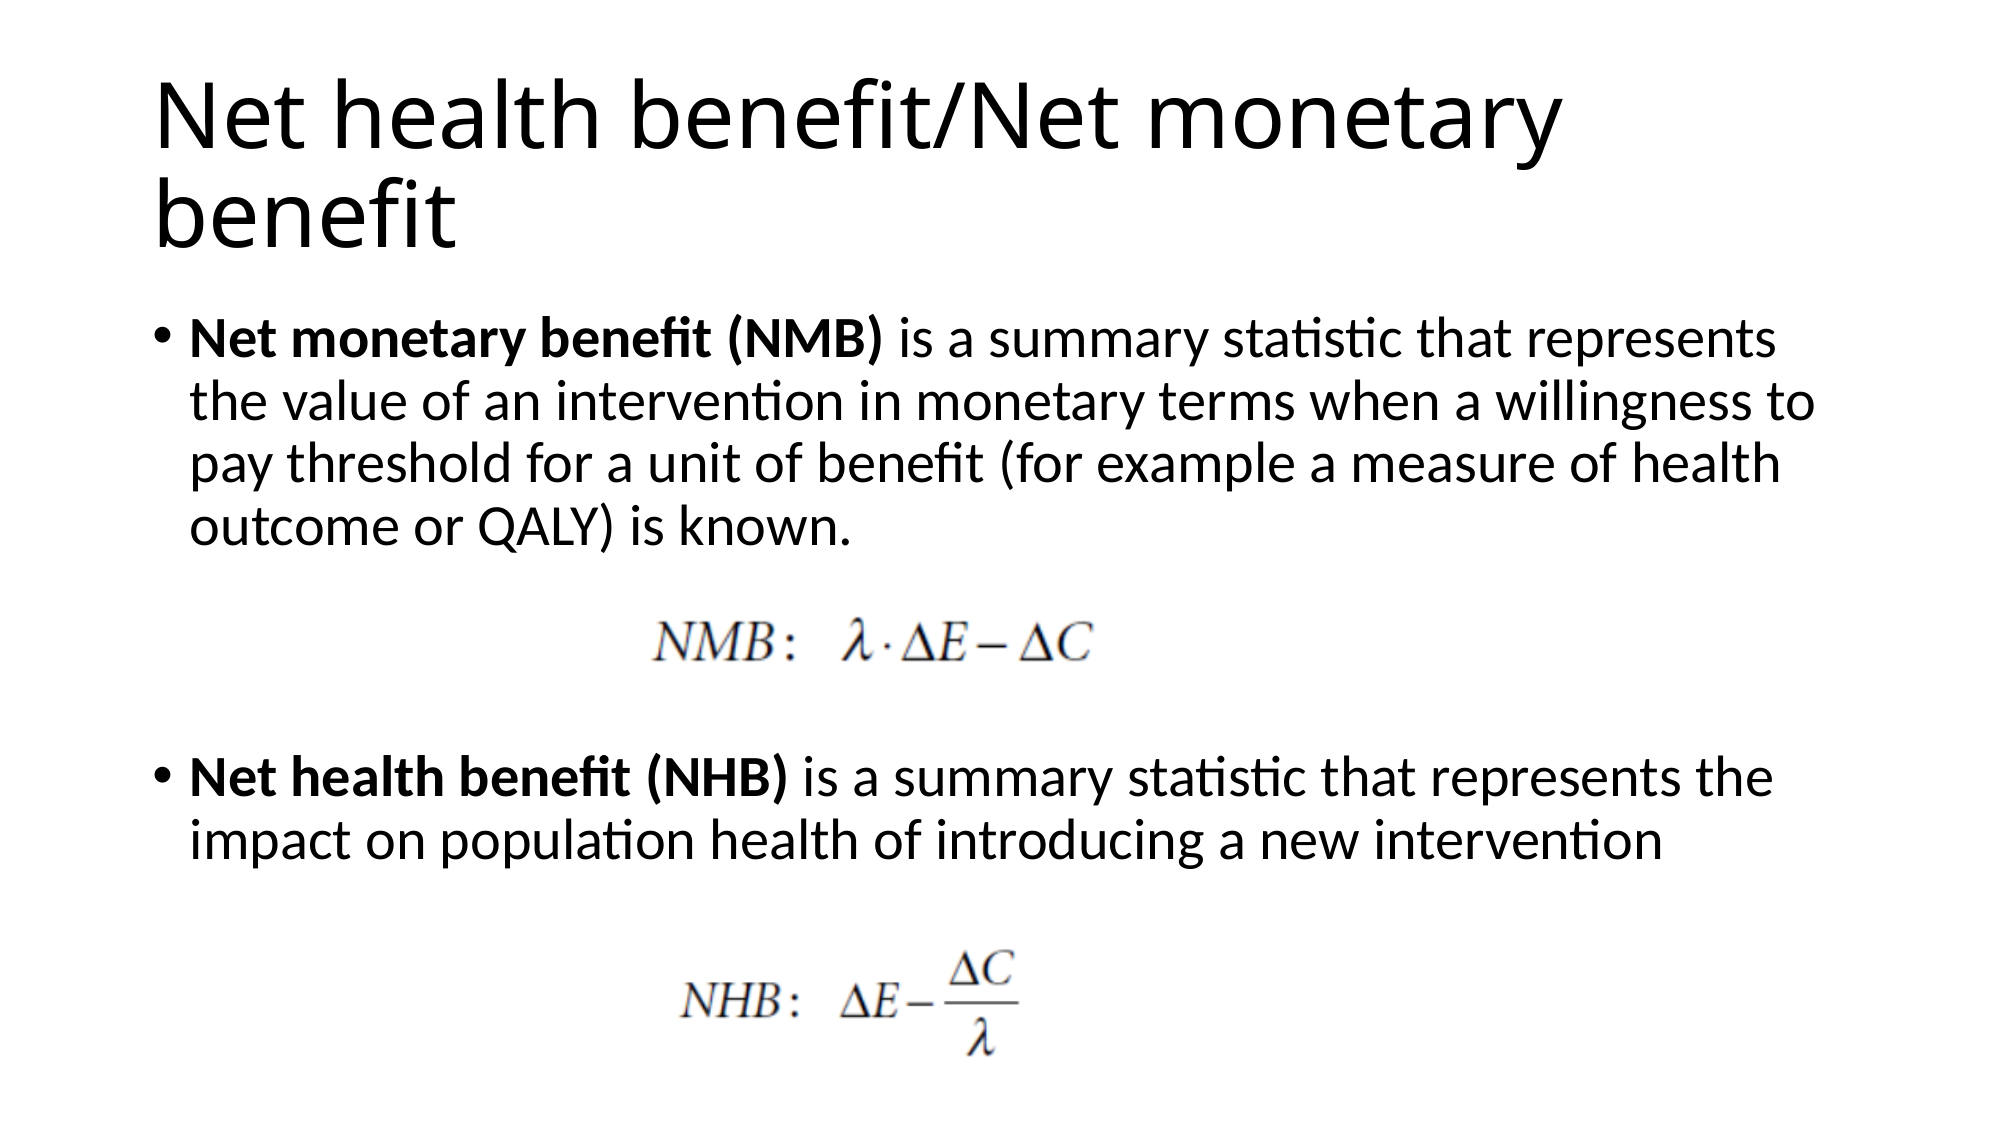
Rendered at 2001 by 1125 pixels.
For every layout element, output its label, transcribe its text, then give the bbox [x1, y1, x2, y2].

title Net health benefit/Net monetary benefit [137, 59, 1863, 278]
list Net monetary benefit (NMB) is a summary statistic that represents the value of an intervention in monetary terms when a willingness to pay threshold for a unit of benefit (for example a measure of health outcome or QALY) is known. Net health benefit (NHB) is a summary statistic that represents the impact on population health of introducing a new intervention [137, 299, 1863, 1068]
picture [664, 934, 1029, 1092]
picture [645, 582, 1096, 693]
